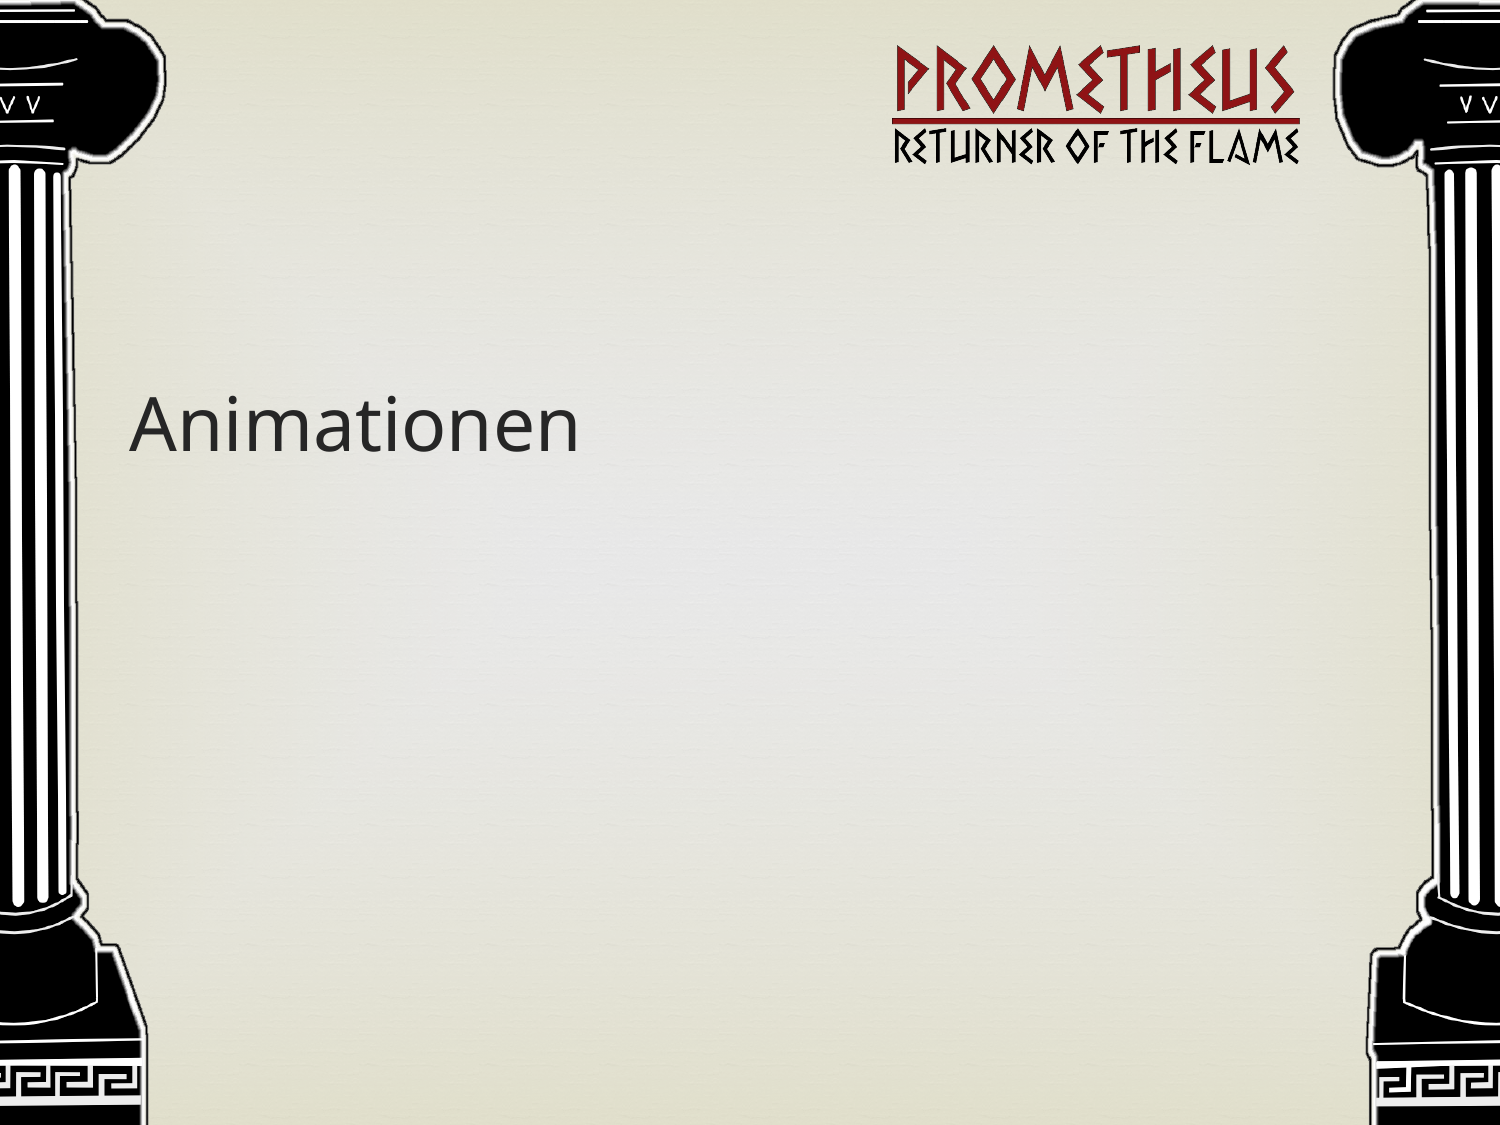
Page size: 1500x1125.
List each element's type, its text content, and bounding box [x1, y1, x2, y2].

picture [0, 0, 467, 1125]
picture [891, 0, 1500, 1125]
list Animationen [114, 368, 1386, 1005]
